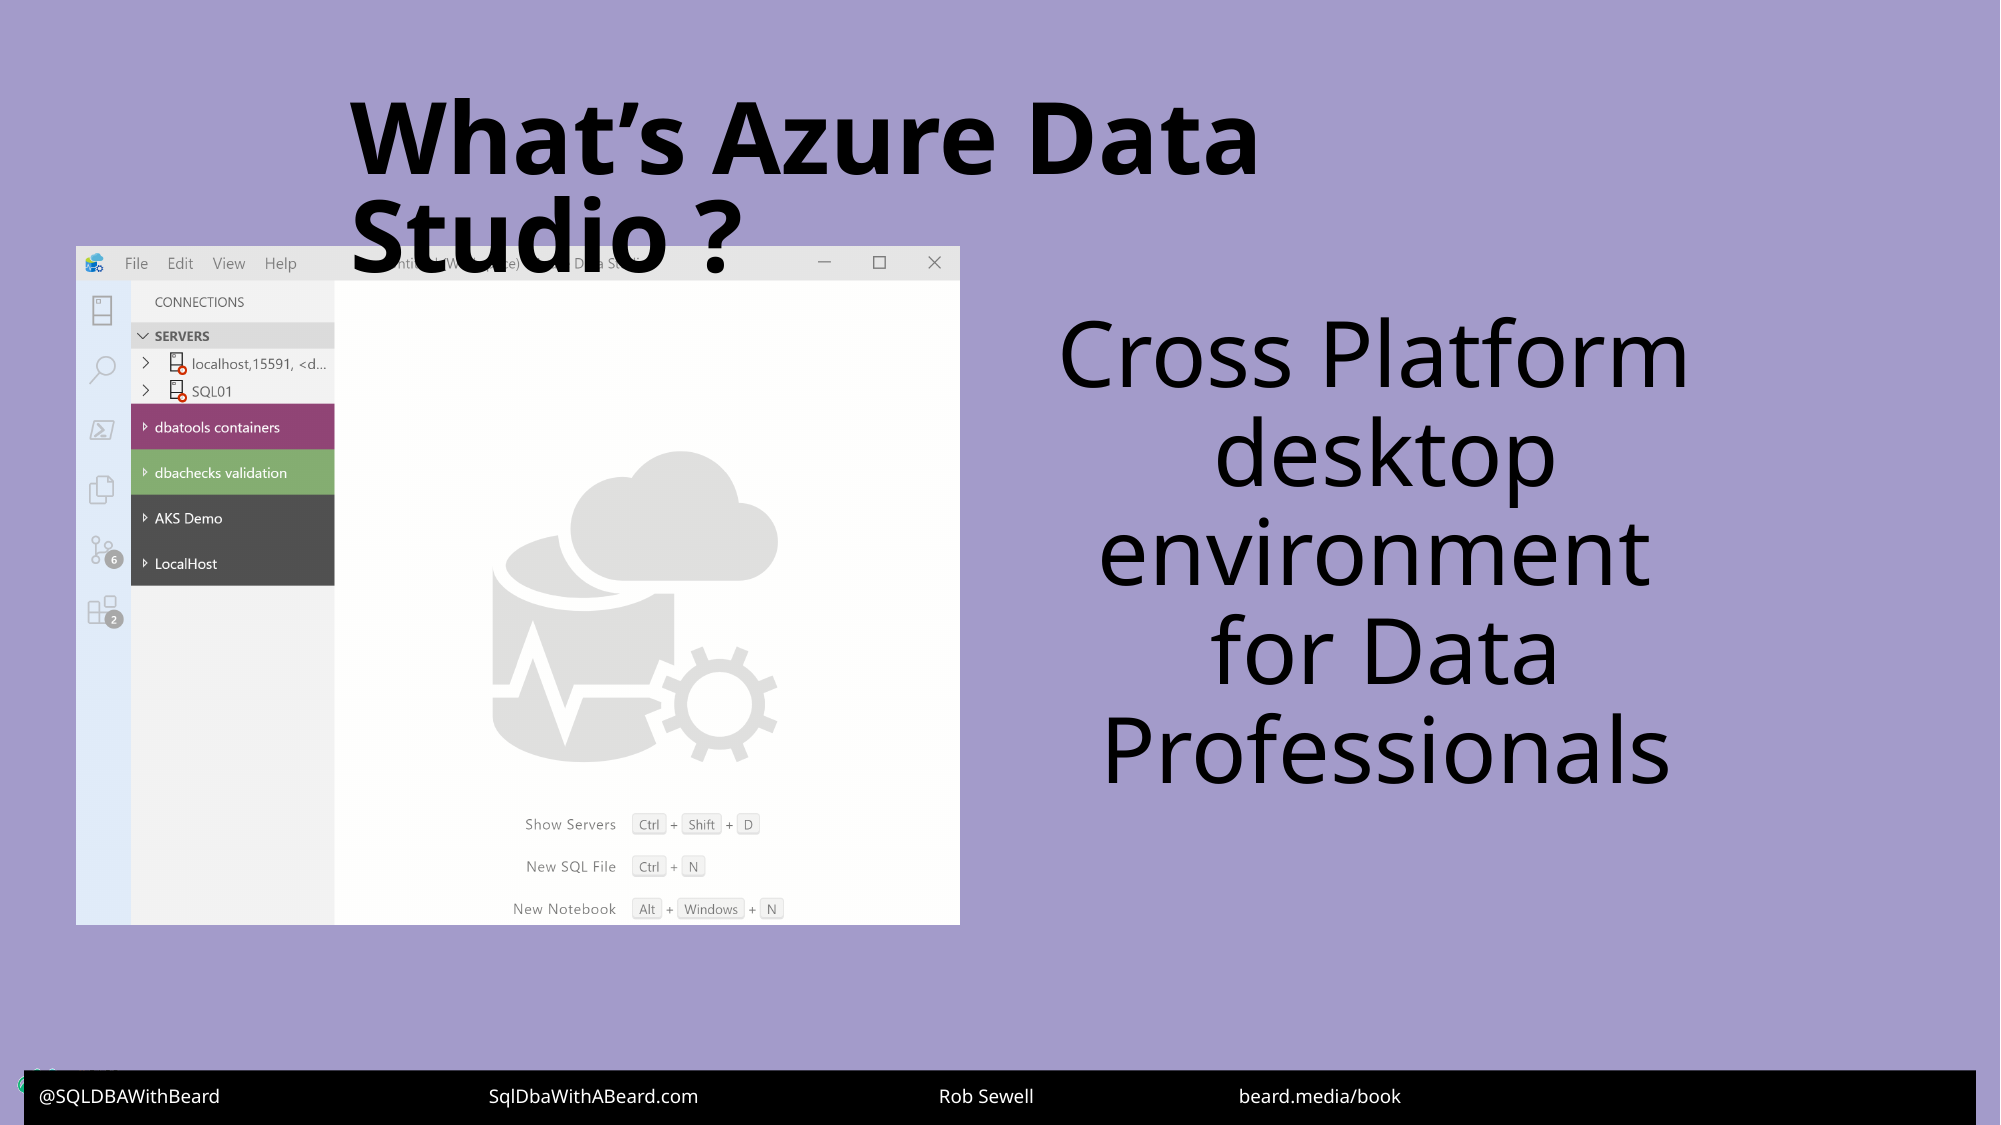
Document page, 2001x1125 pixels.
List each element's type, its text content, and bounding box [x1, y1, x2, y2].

picture [1676, 942, 1986, 1125]
text_box What’s Azure Data Studio ? [335, 90, 1665, 201]
text_box @SQLDBAWithBeard SqlDbaWithABeard.com Rob Sewell beard.media/book [24, 1070, 1671, 1125]
picture [13, 1062, 242, 1122]
picture [76, 245, 960, 926]
text_box Cross Platform desktop environment for Data Professionals [999, 300, 1774, 643]
